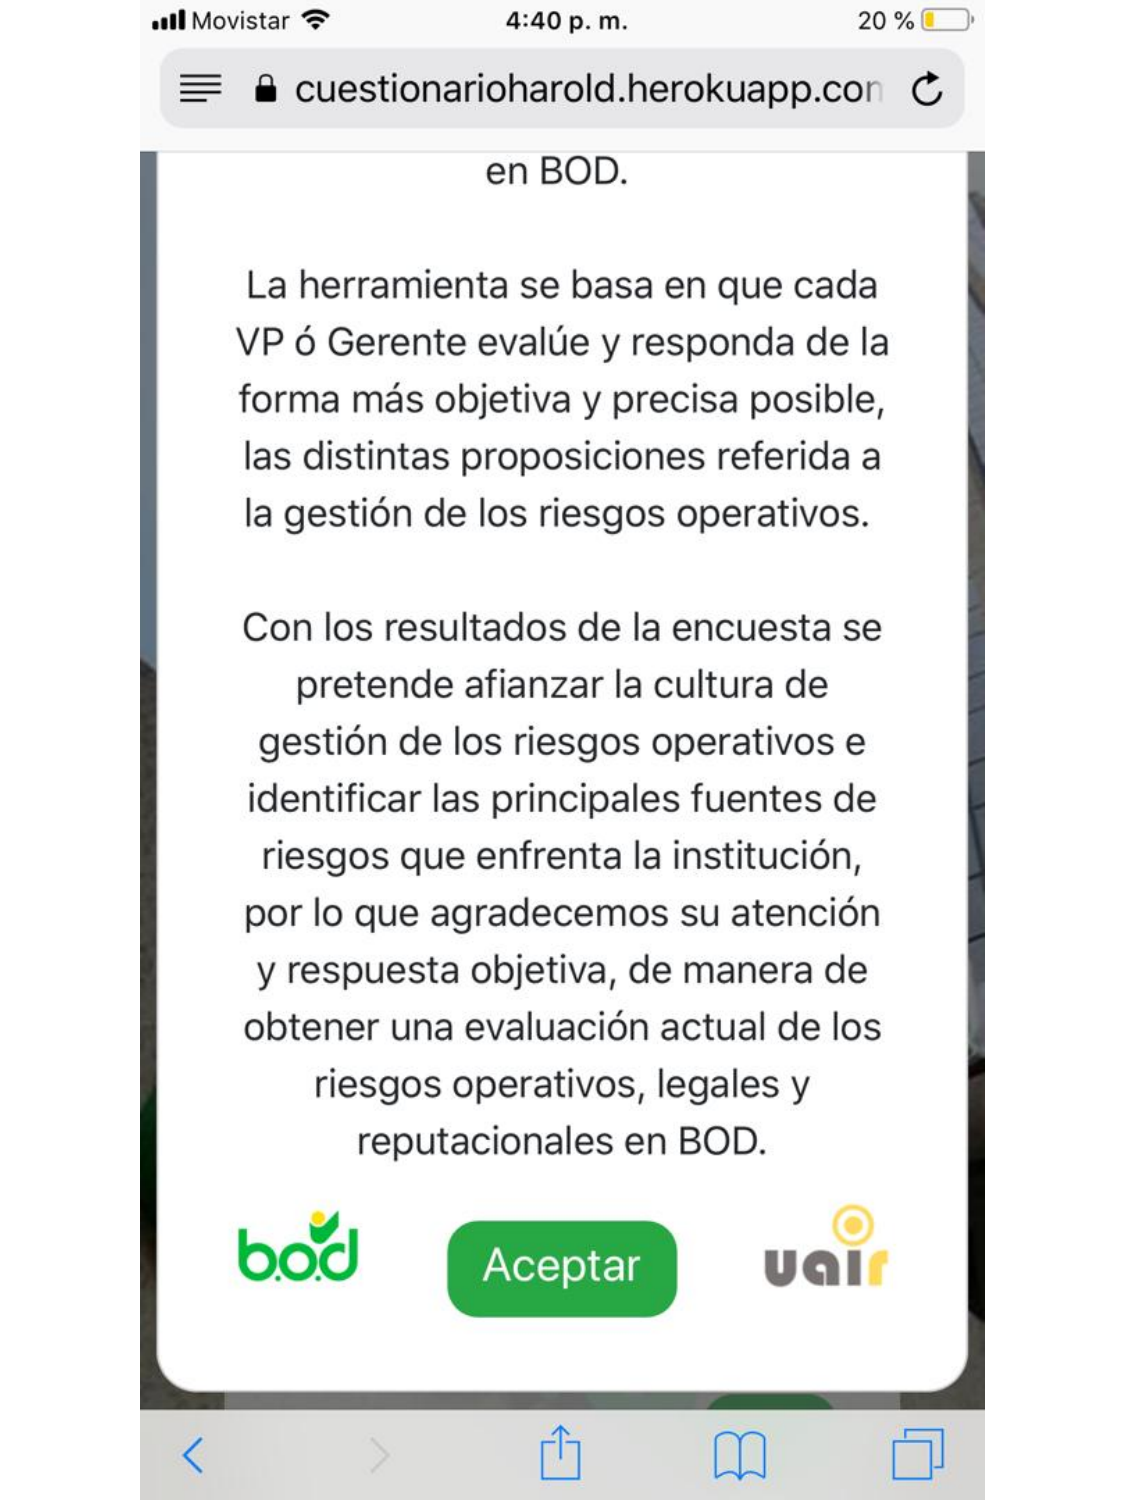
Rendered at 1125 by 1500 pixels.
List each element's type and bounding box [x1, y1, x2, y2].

picture [140, 0, 985, 1500]
